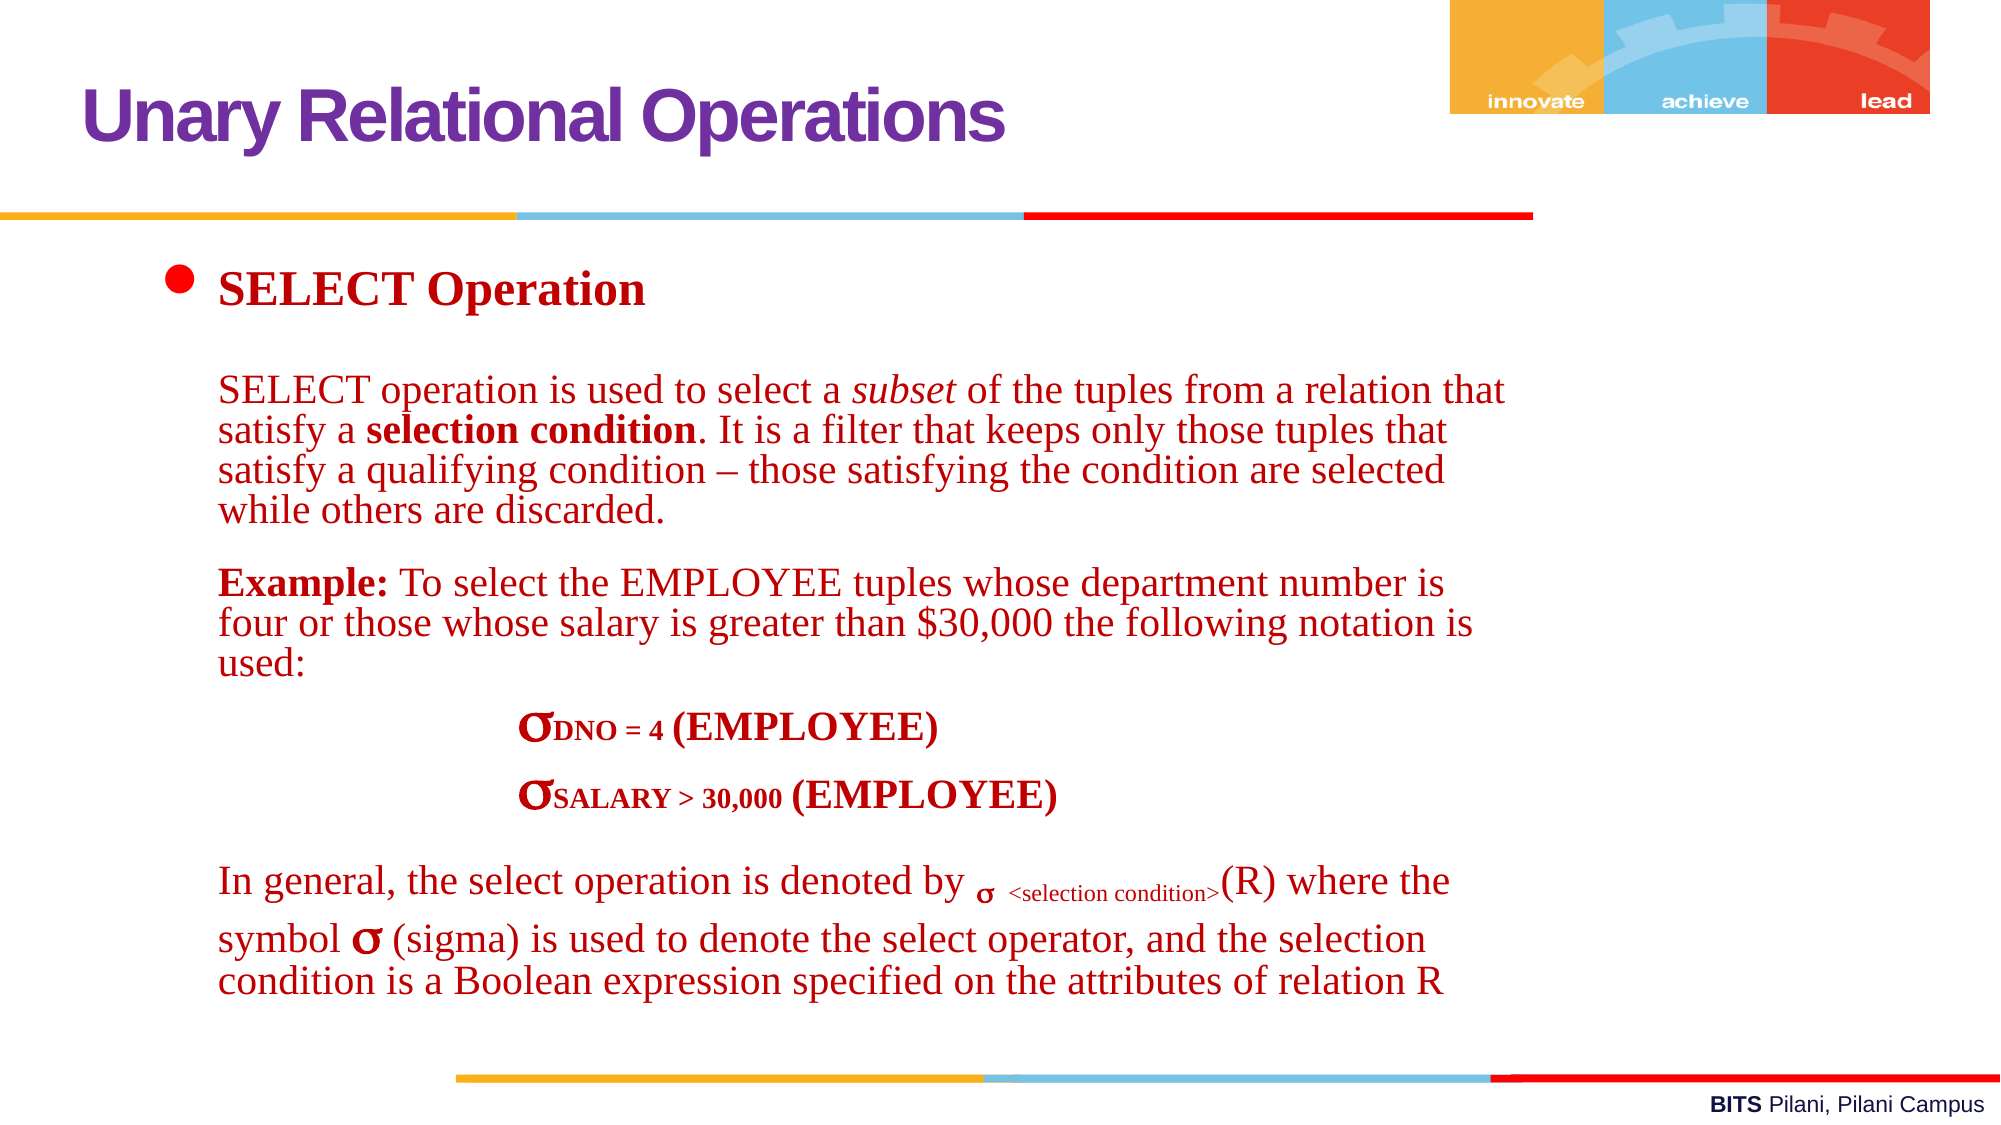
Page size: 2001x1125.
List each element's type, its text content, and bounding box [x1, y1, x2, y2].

picture [1449, 0, 1930, 114]
text_box SELECT Operation SELECT operation is used to select a subset of the tuples from a relation that satisfy a selection condition. It is a filter that keeps only those tuples that satisfy a qualifying condition – those satisfying the condition are selected while others are discarded. Example: To select the EMPLOYEE tuples whose department number is four or those whose salary is greater than $30,000 the following notation is used: DNO = 4 (EMPLOYEE) SALARY > 30,000 (EMPLOYEE) In general, the select operation is denoted by  <selection condition>(R) where the symbol  (sigma) is used to denote the select operator, and the selection condition is a Boolean expression specified on the attributes of relation R [146, 259, 1531, 1093]
list Unary Relational Operations [66, 24, 1450, 213]
